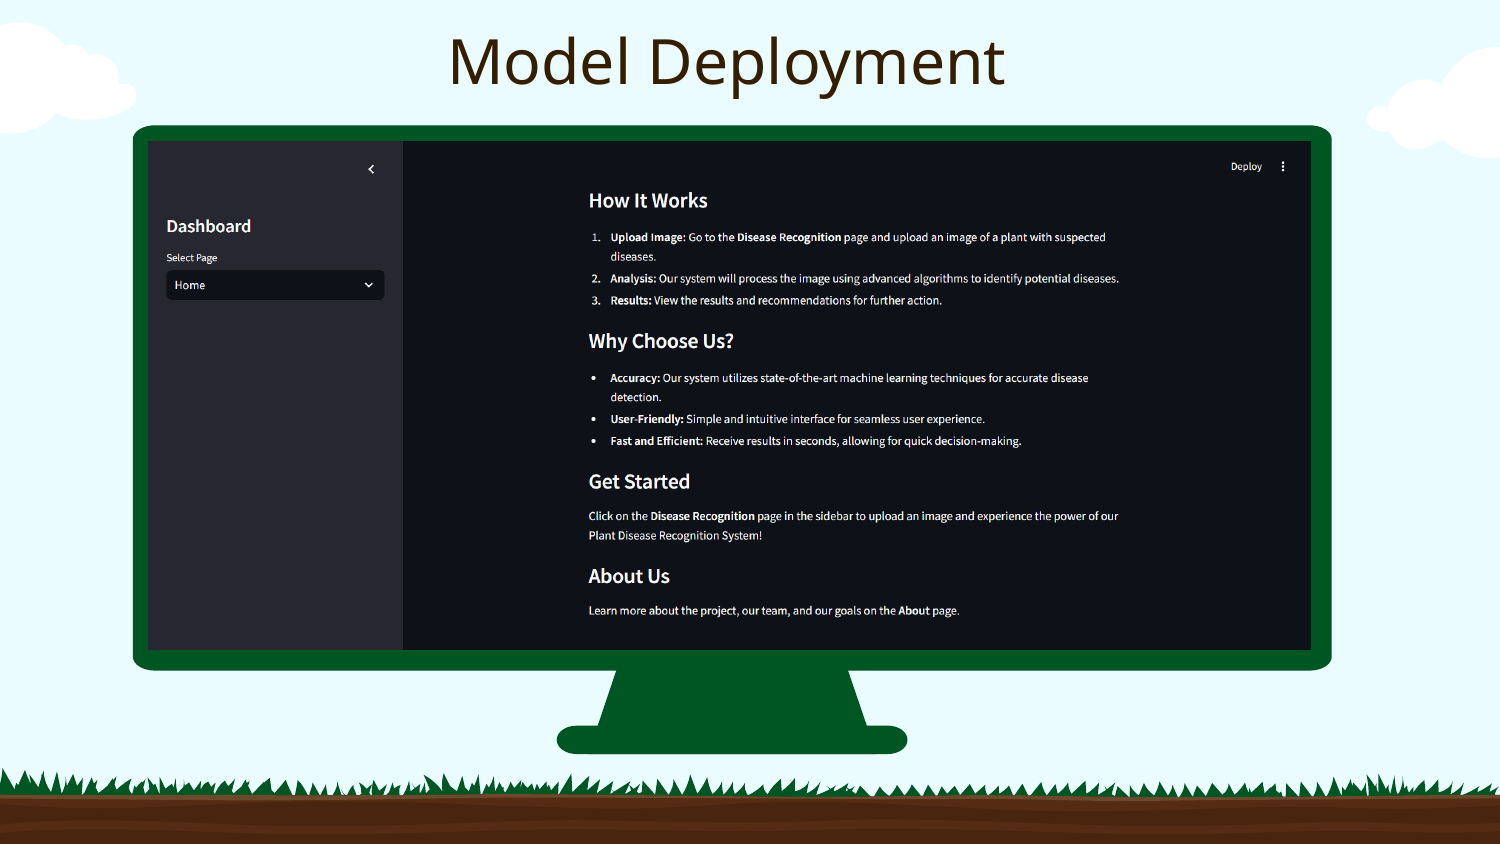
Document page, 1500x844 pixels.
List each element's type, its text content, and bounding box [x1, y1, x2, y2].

title Model Deployment [432, 12, 1028, 113]
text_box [132, 124, 1332, 755]
picture [148, 141, 1311, 651]
